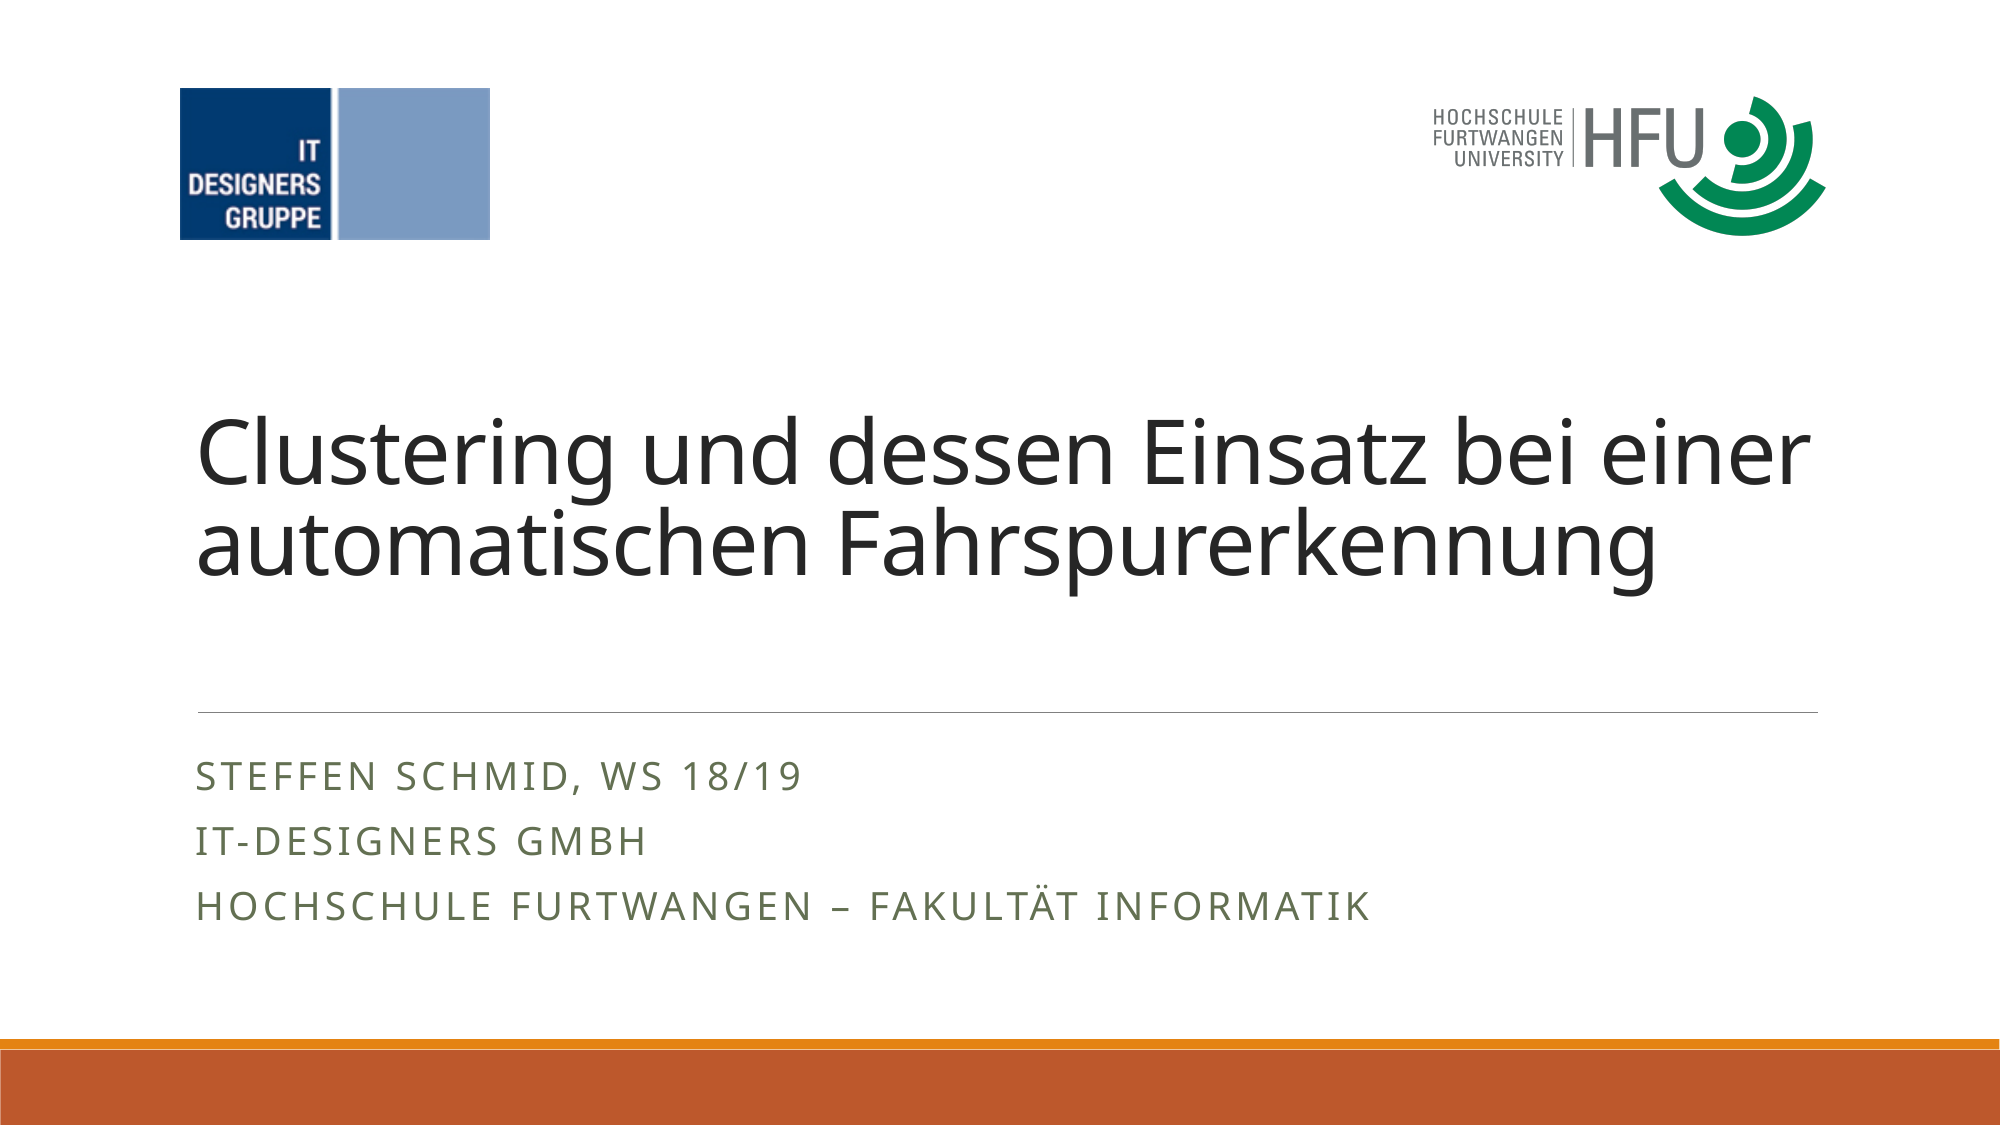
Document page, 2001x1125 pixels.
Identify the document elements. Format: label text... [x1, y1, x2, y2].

subtitle STEFFEN SCHMID, WS 18/19 IT-DESIGNERS GMBH HOCHSCHULE FURTWANGEN – FAKULTÄT INFORMATIK [180, 749, 1830, 938]
picture [179, 87, 490, 240]
picture [1430, 91, 1831, 240]
title Clustering und dessen Einsatz bei einer automatischen Fahrspurerkennung [180, 316, 1830, 710]
